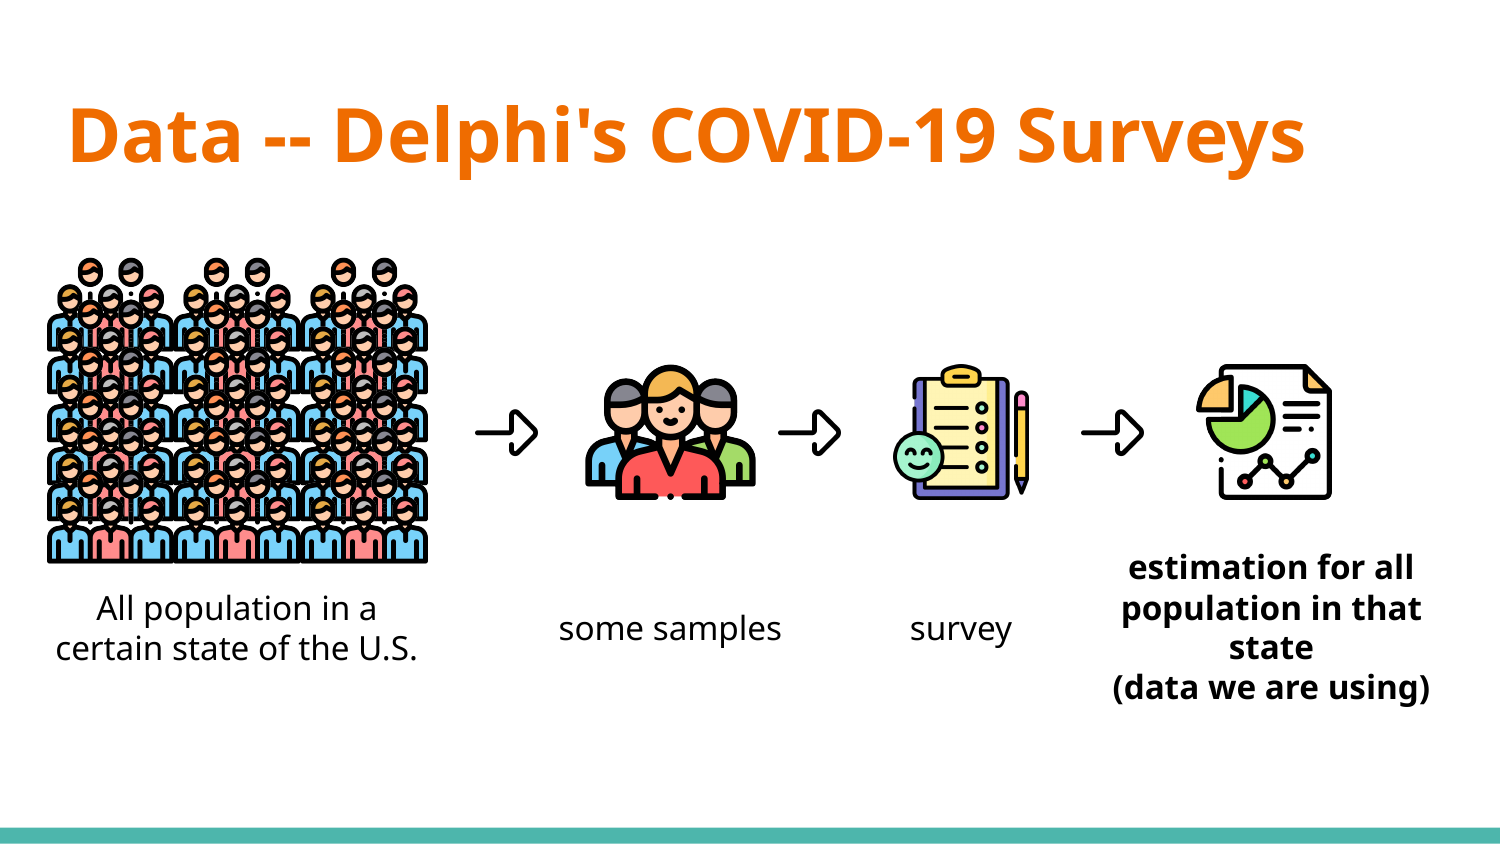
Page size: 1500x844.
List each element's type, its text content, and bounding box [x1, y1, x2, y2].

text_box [817, 364, 1051, 664]
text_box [475, 364, 816, 664]
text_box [46, 240, 428, 581]
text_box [1081, 364, 1462, 724]
title Data -- Delphi's COVID-19 Surveys [51, 72, 1449, 189]
text_box All population in a certain state of the U.S. [38, 572, 437, 682]
